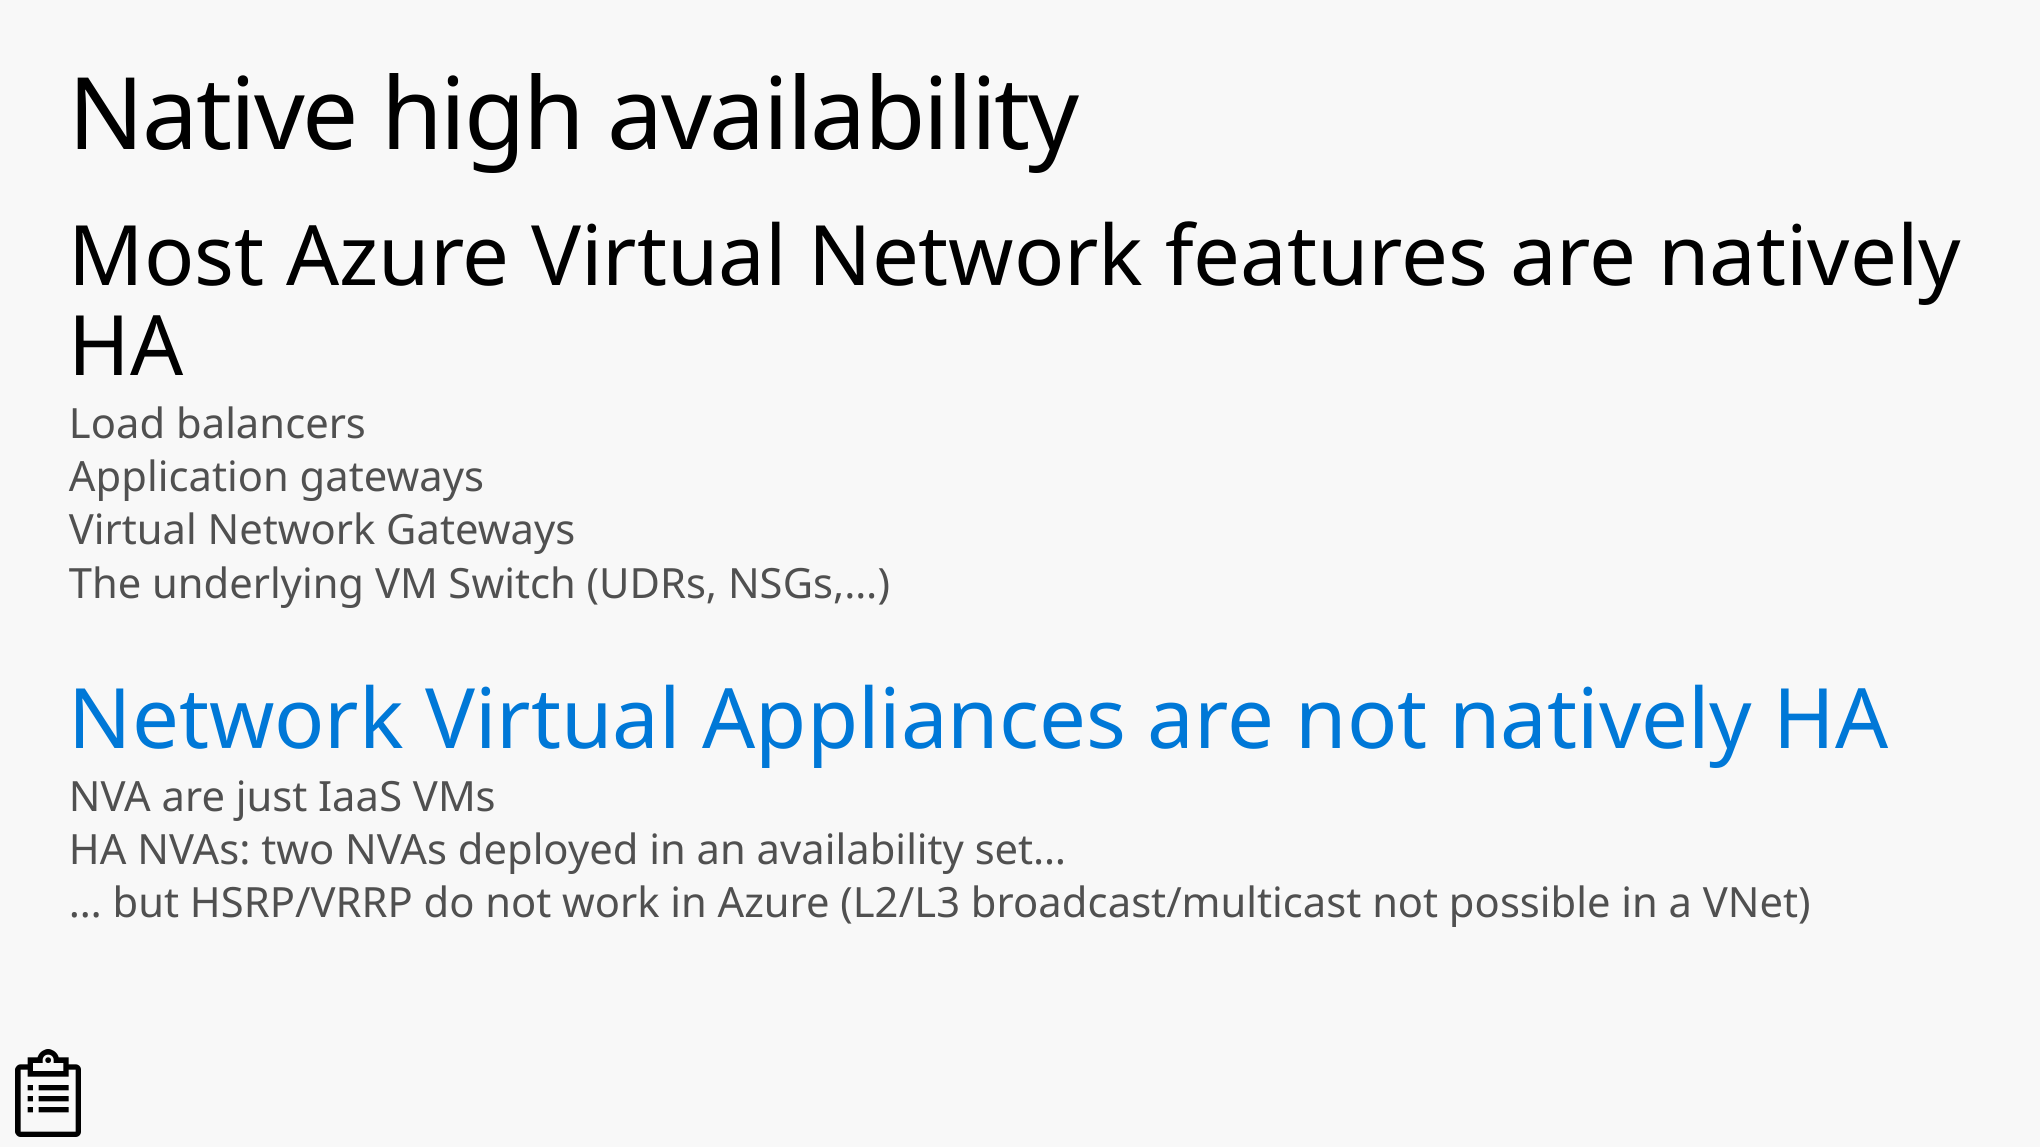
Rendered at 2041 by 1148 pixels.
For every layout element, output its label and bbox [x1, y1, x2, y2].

title [45, 48, 1996, 198]
list [45, 198, 1996, 876]
picture [4, 1049, 92, 1137]
